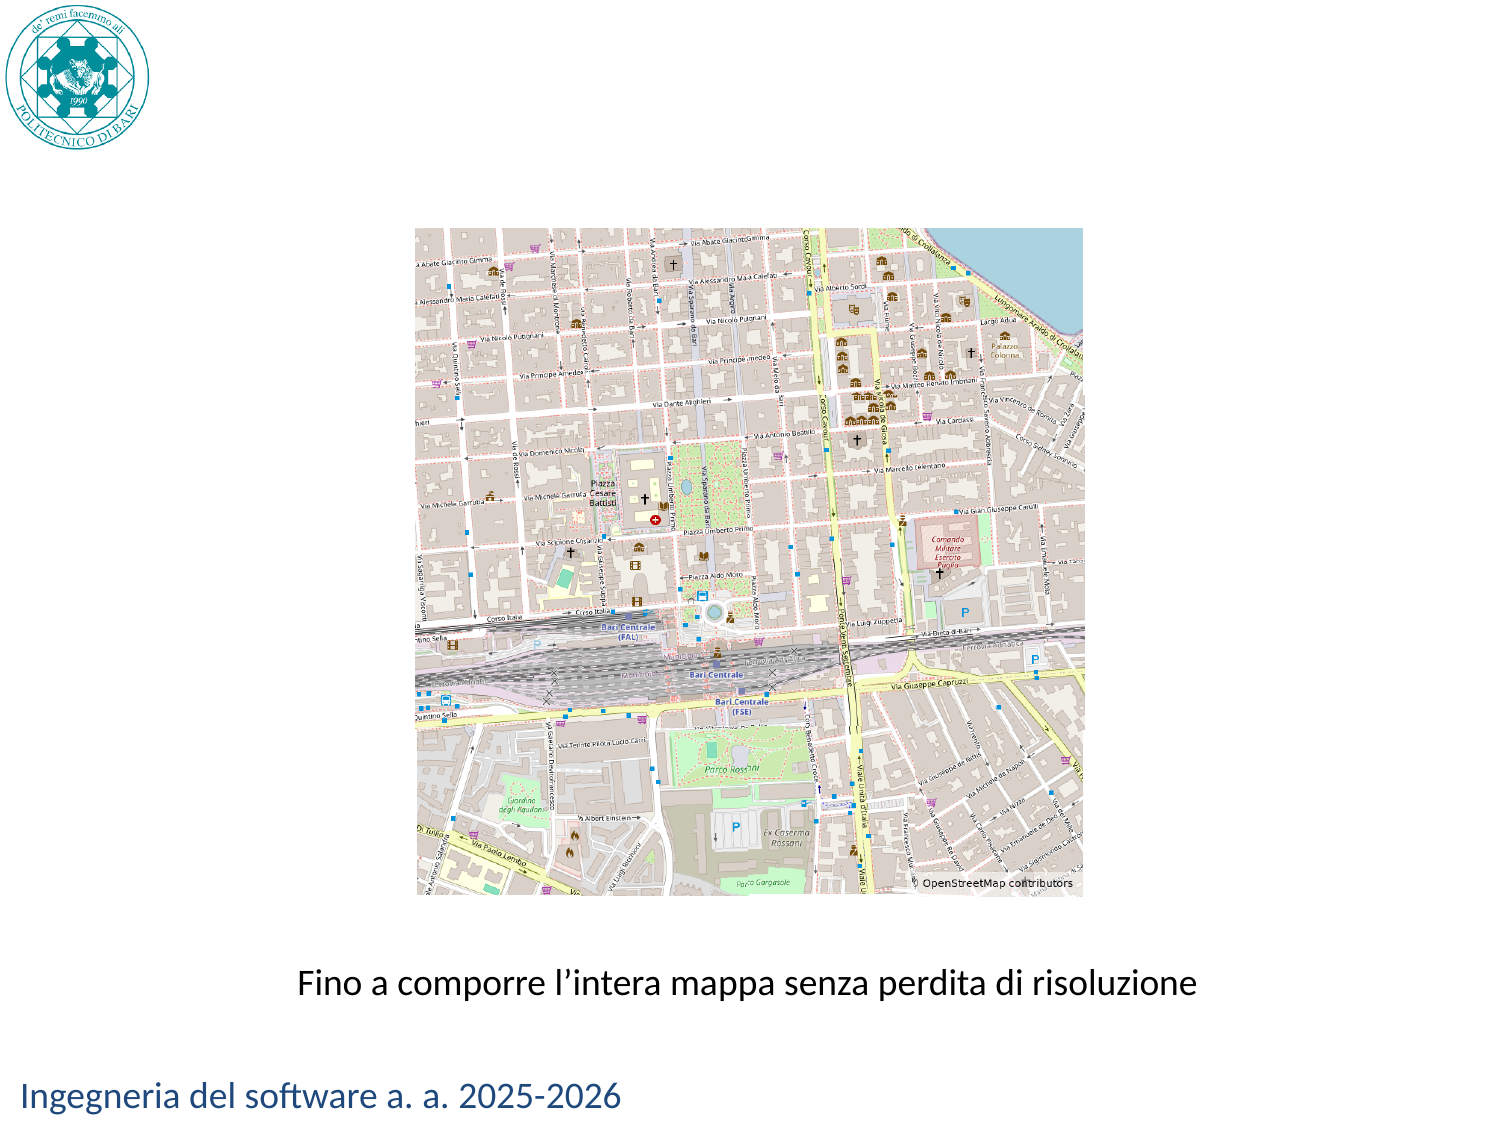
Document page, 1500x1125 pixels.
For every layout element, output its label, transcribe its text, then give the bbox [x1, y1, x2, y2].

picture [0, 0, 154, 154]
picture [415, 228, 1085, 897]
text_box Ingegneria del software a. a. 2025-2026 [5, 1063, 638, 1124]
text_box Fino a comporre l’intera mappa senza perdita di risoluzione [248, 950, 1248, 1011]
